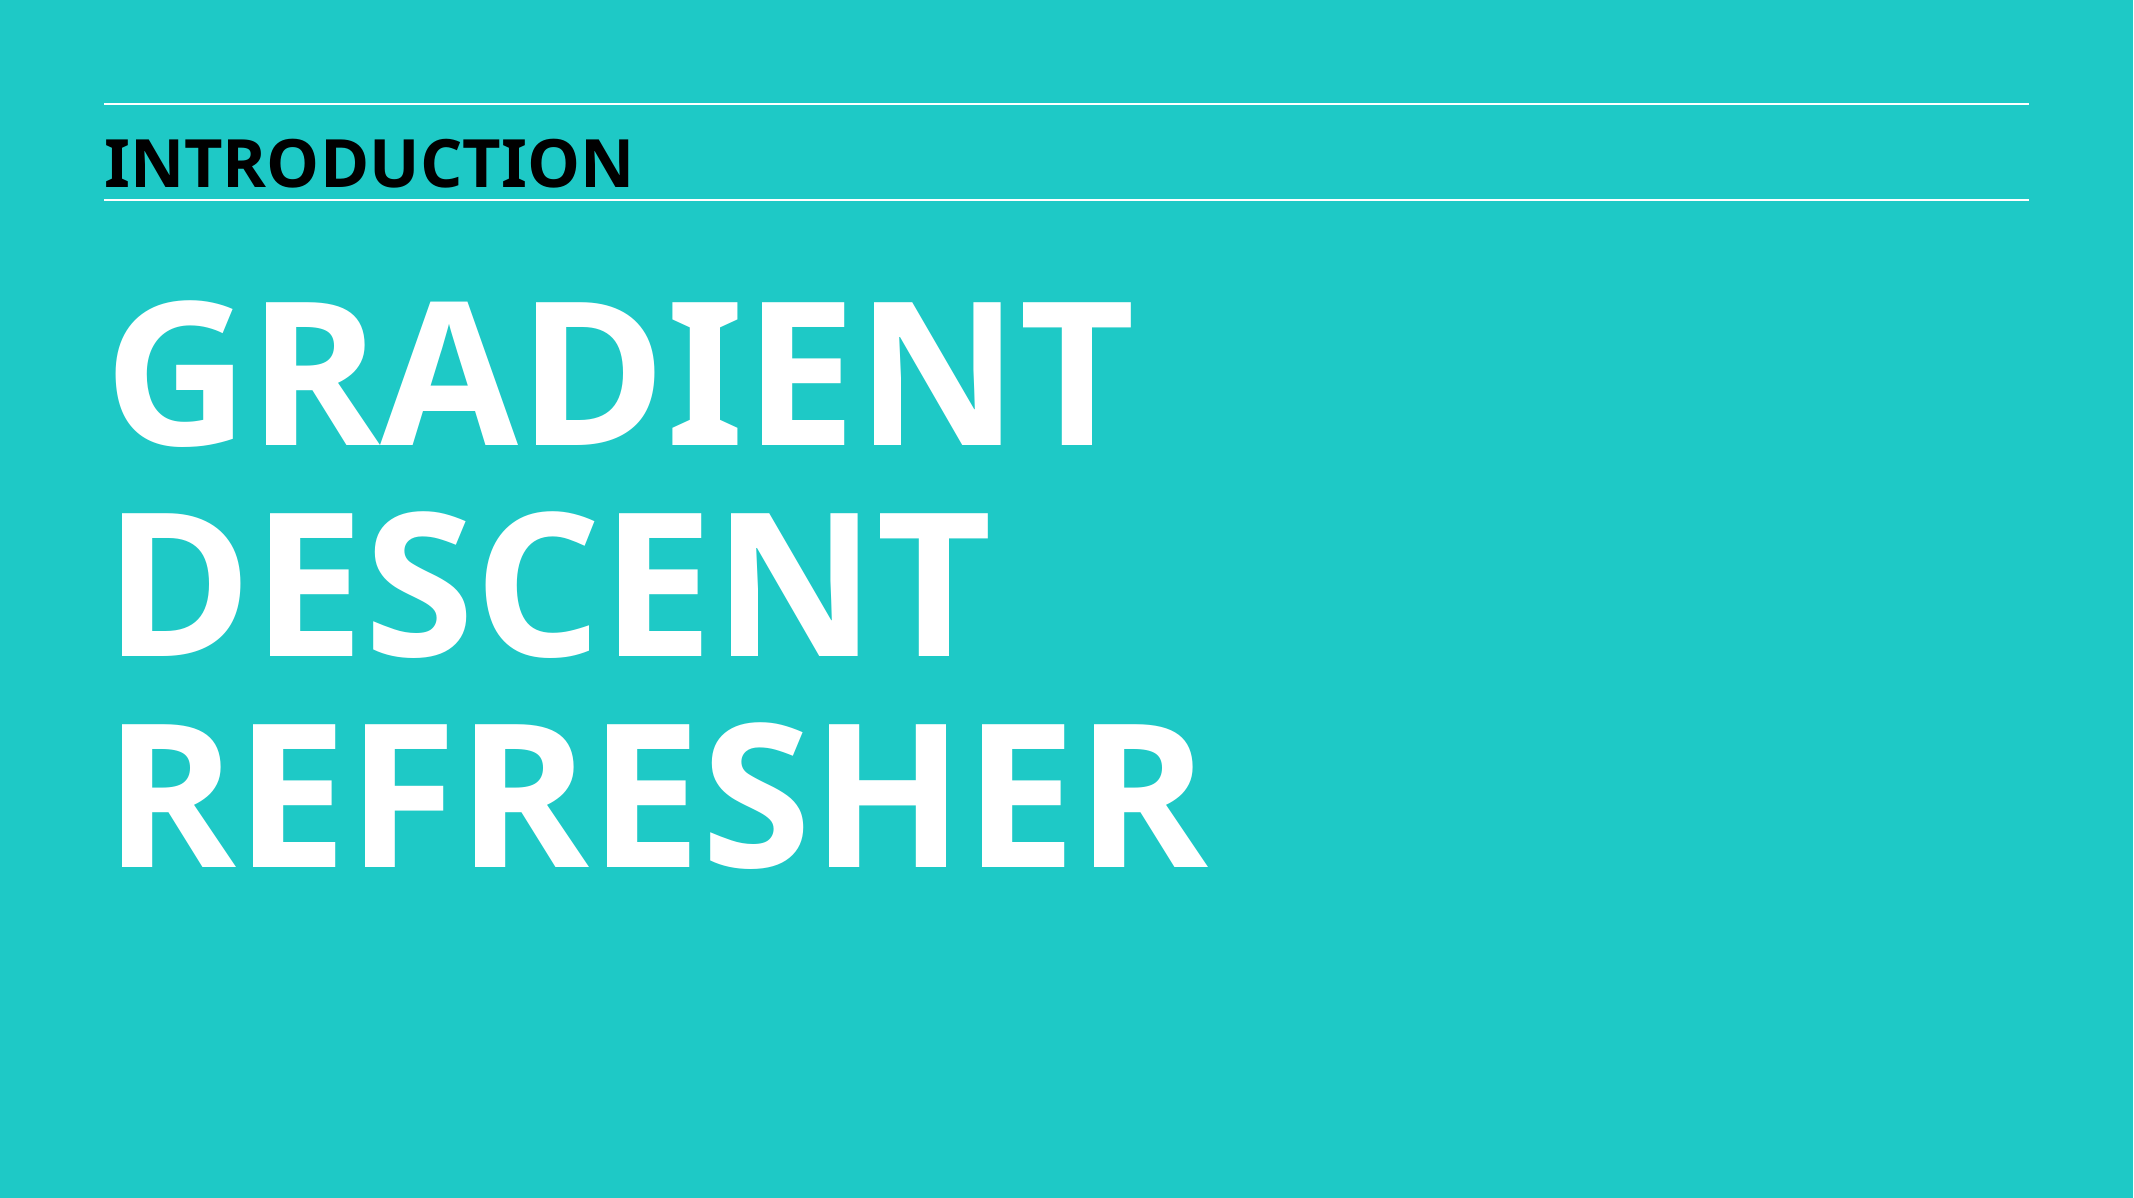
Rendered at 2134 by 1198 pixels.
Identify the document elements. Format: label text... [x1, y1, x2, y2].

text_box GRADIENT DESCENT REFRESHER [104, 241, 2030, 703]
text_box INTRODUCTION [104, 120, 2030, 192]
